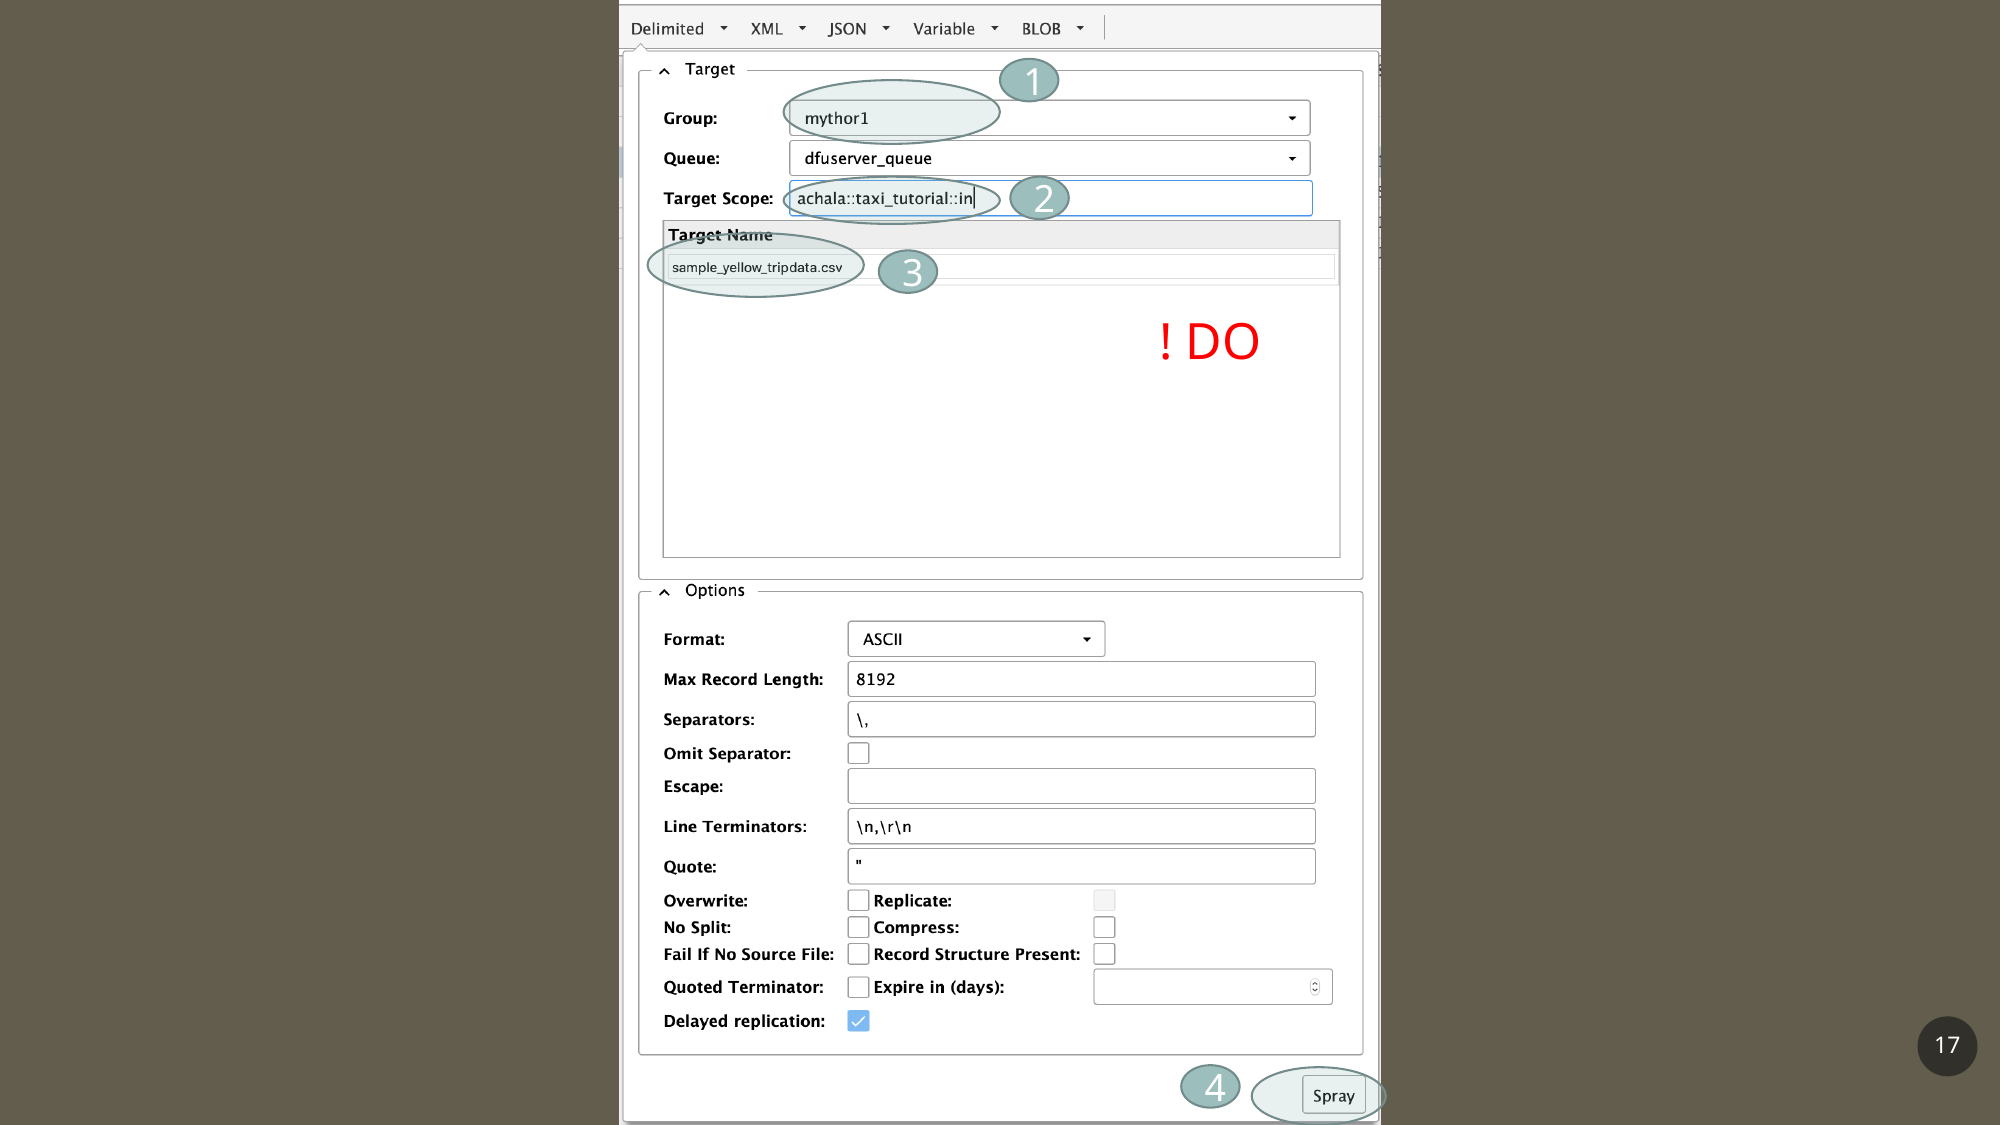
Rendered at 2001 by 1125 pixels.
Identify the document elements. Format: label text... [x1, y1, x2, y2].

text_box [1381, 1083, 1387, 1109]
slide_number 17 [1917, 1016, 1978, 1077]
picture [619, 0, 1381, 1125]
